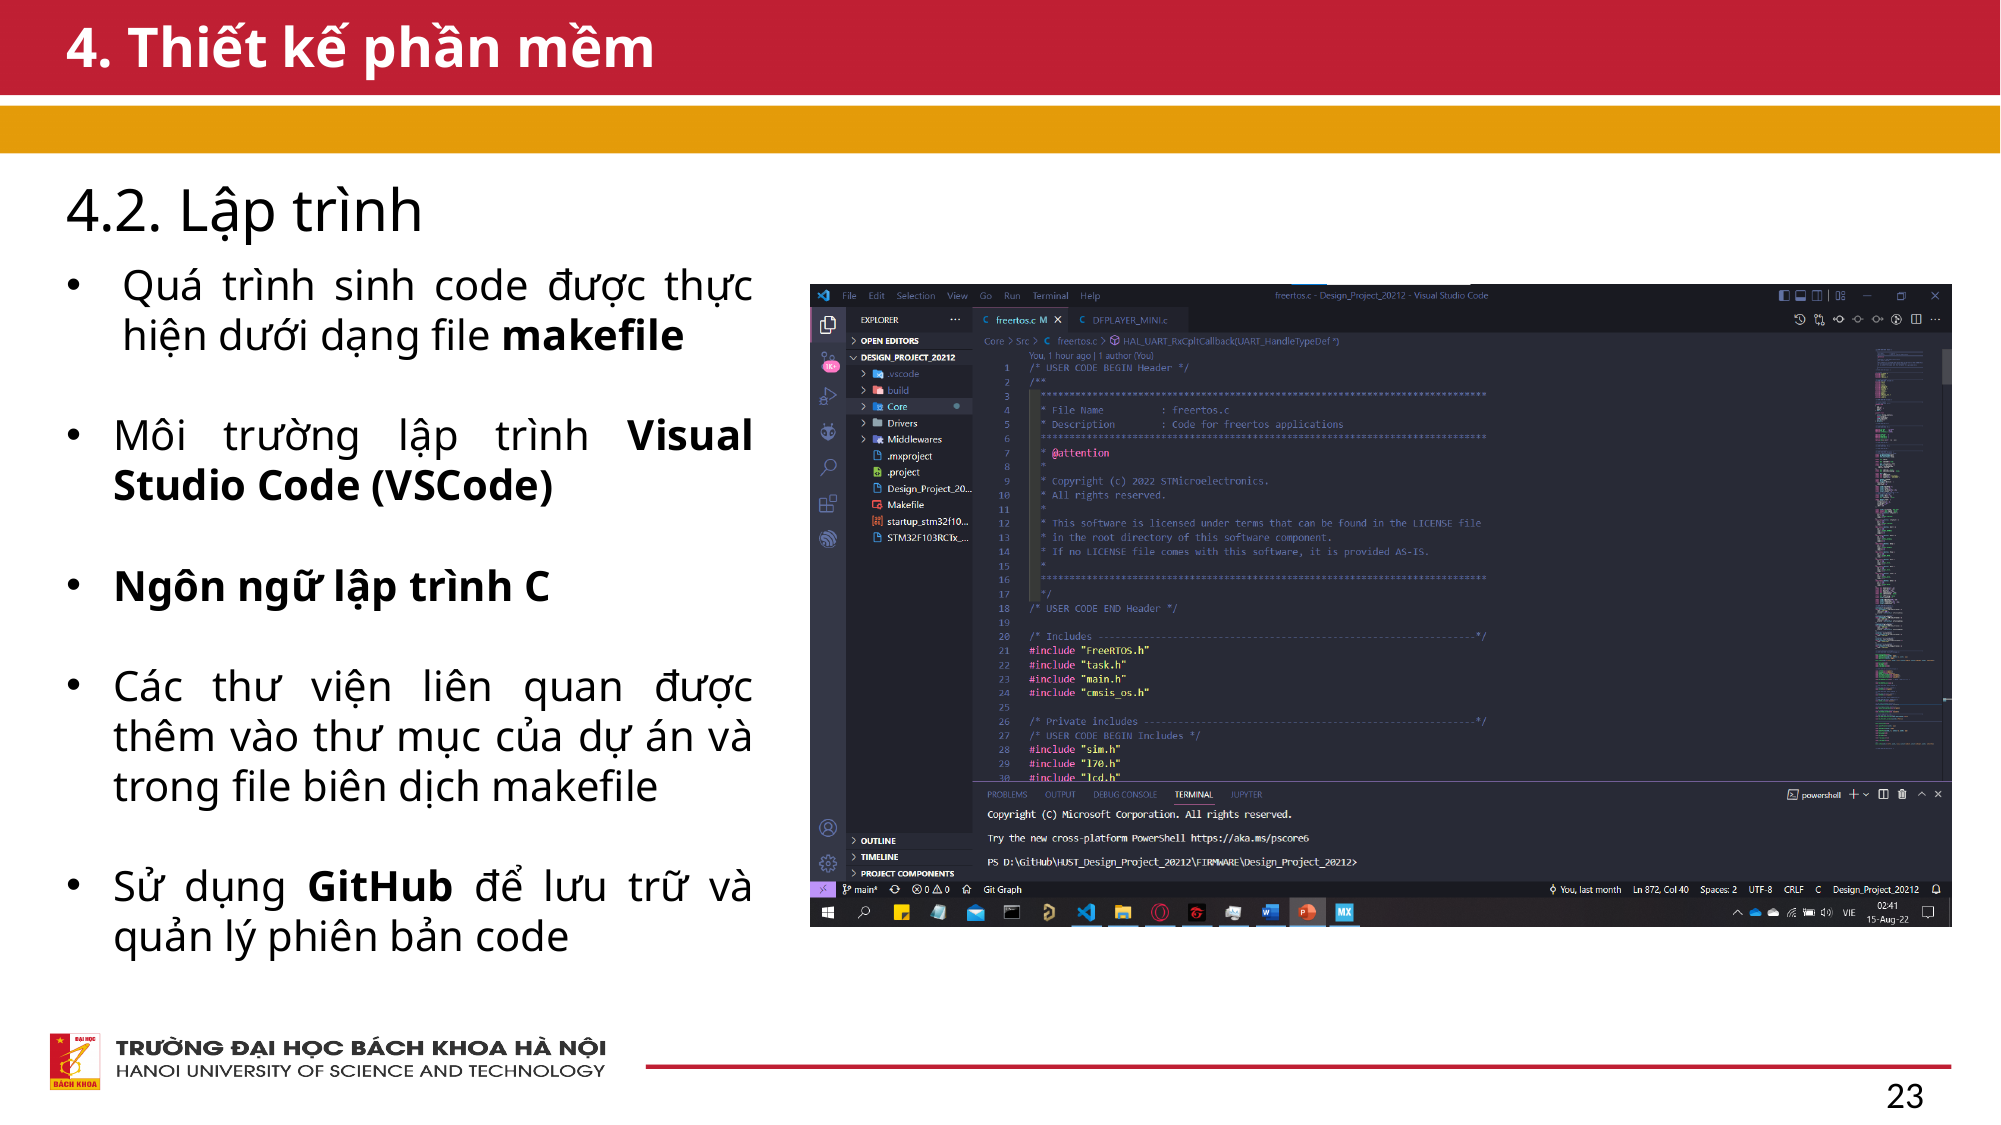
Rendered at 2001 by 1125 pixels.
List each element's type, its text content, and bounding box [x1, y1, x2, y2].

text_box Quá trình sinh code được thực hiện dưới dạng file makefile Môi trường lập trình Visual Studio Code (VSCode) Ngôn ngữ lập trình C Các thư viện liên quan được thêm vào thư mục của dự án và trong file biên dịch makefile Sử dụng GitHub để lưu trữ và quản lý phiên bản code [51, 251, 769, 1012]
picture [0, 0, 2001, 1125]
text_box 4.2. Lập trình [51, 166, 1722, 251]
title 4. Thiết kế phần mềm [51, 12, 1949, 87]
text_box 23 [1871, 1063, 1952, 1124]
